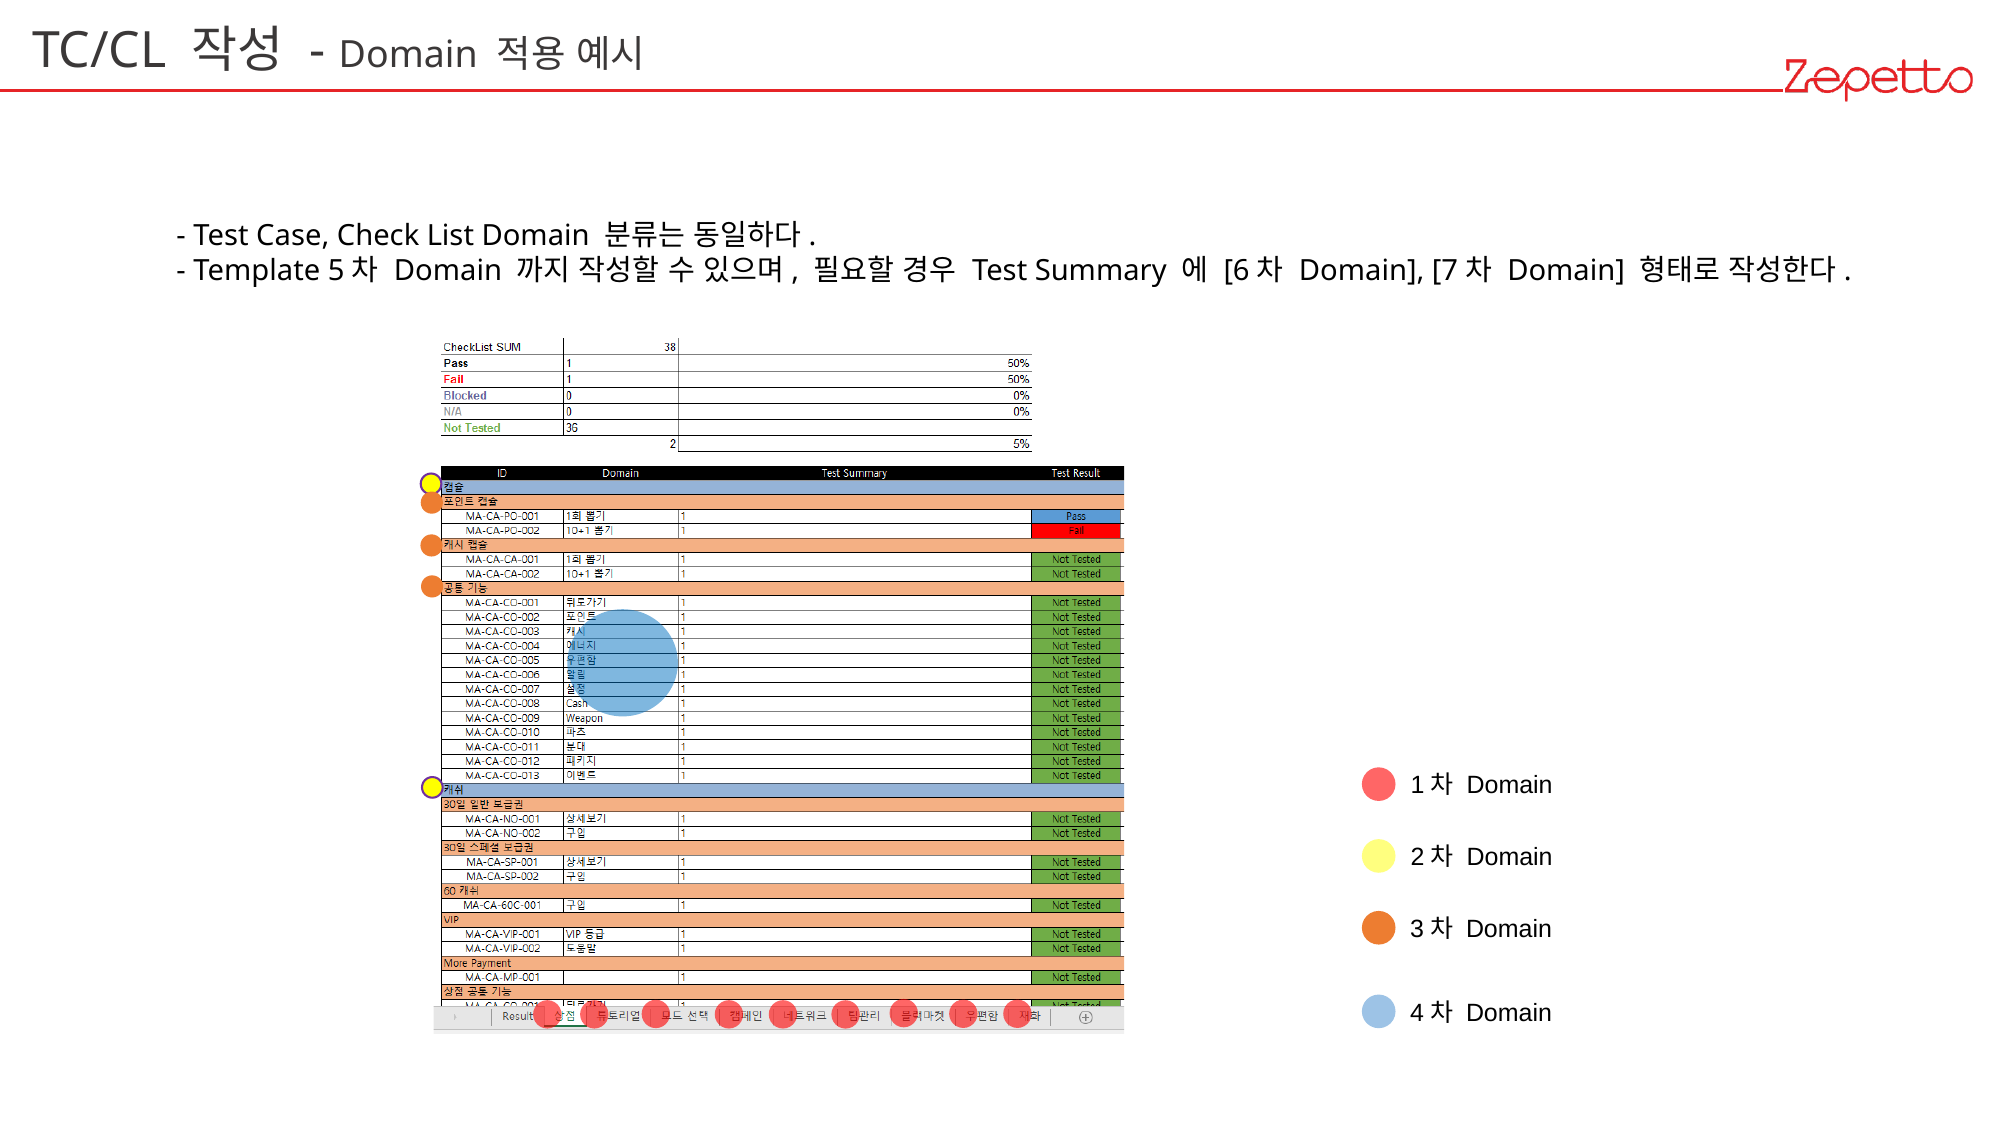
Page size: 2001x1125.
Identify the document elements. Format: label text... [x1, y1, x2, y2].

picture [1785, 59, 1973, 102]
title TC/CL 작성 - Domain 적용 예시 [17, 12, 914, 90]
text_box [420, 338, 1125, 1034]
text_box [1361, 761, 1569, 1035]
text_box - Test Case, Check List Domain 분류는 동일하다. - Template 5차 Domain 까지 작성할 수 있으며, 필요할 경우 Test Summary 에 [6차 Domain], [7차 Domain] 형태로 작성한다. [161, 209, 1867, 294]
